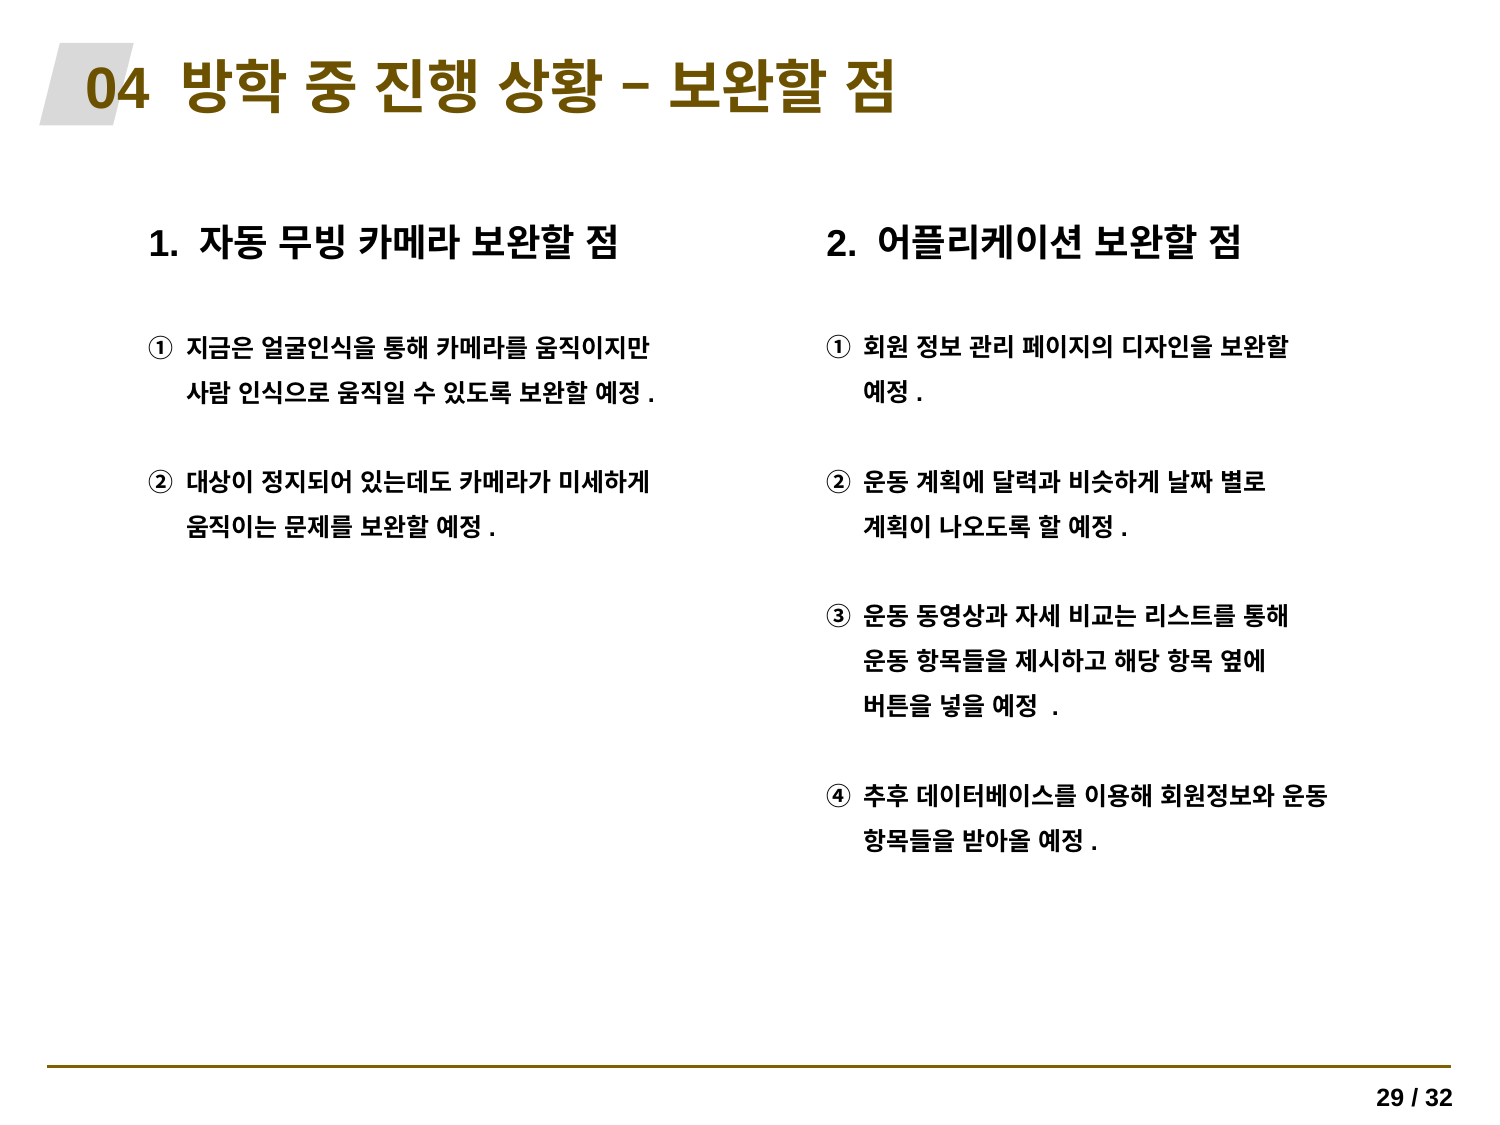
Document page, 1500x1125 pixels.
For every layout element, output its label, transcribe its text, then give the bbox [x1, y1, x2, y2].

text_box [37, 41, 136, 127]
text_box 회원 정보 관리 페이지의 디자인을 보완할 예정. 운동 계획에 달력과 비슷하게 날짜 별로 계획이 나오도록 할 예정. 운동 동영상과 자세 비교는 리스트를 통해 운동 항목들을 제시하고 해당 항목 옆에 버튼을 넣을 예정 . 추후 데이터베이스를 이용해 회원정보와 운동 항목들을 받아올 예정. [811, 309, 1354, 863]
text_box 29 / 32 [1361, 1073, 1482, 1119]
text_box 지금은 얼굴인식을 통해 카메라를 움직이지만 사람 인식으로 움직일 수 있도록 보완할 예정. 대상이 정지되어 있는데도 카메라가 미세하게 움직이는 문제를 보완할 예정. [133, 309, 676, 550]
text_box 04 방학 중 진행 상황 – 보완할 점 [70, 42, 1125, 143]
text_box 2. 어플리케이션 보완할 점 [811, 211, 1296, 271]
text_box 1. 자동 무빙 카메라 보완할 점 [133, 211, 676, 271]
